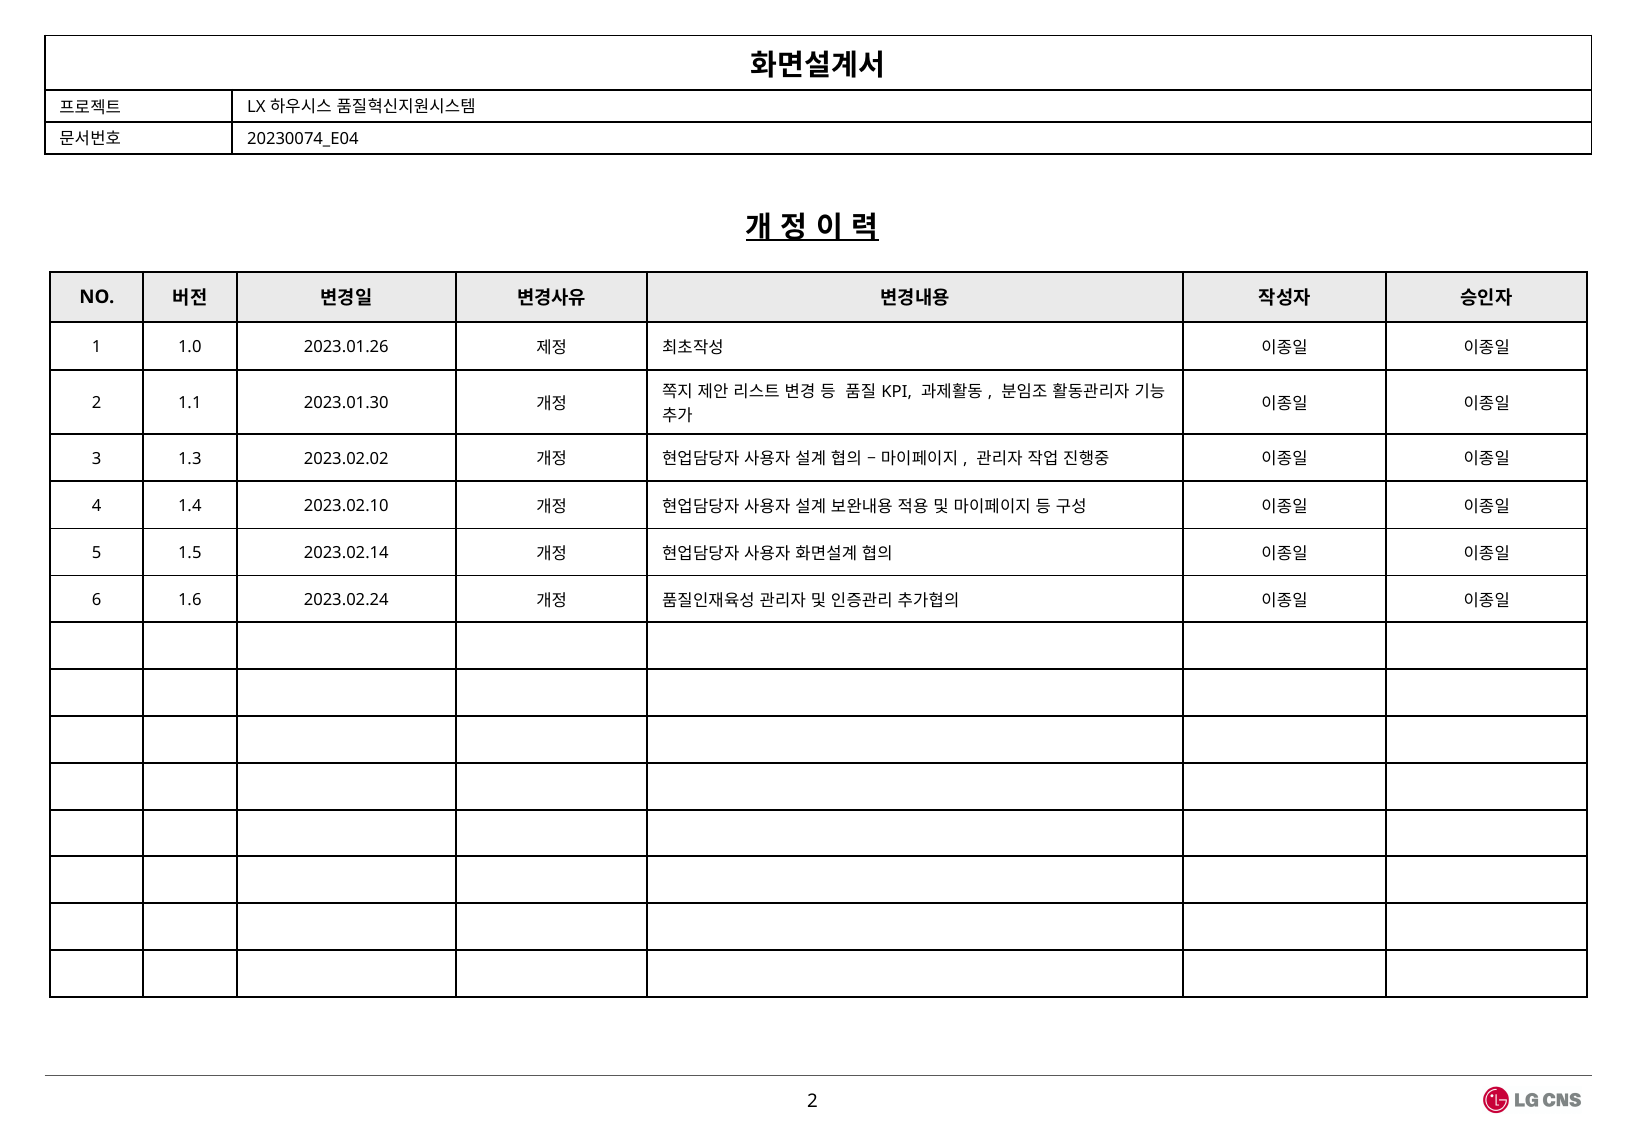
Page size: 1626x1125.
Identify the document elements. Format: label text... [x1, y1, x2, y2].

table_cell 개정 [457, 371, 646, 433]
table_cell [1387, 811, 1586, 855]
table_cell 이종일 [1387, 323, 1586, 369]
table_cell 1.4 [144, 482, 236, 528]
table_cell [1184, 811, 1385, 855]
table_header 승인자 [1387, 273, 1586, 321]
table_cell [648, 857, 1182, 902]
table_cell [51, 623, 142, 668]
table_cell [238, 670, 455, 715]
table_cell [144, 904, 236, 949]
table_cell [238, 764, 455, 809]
table_cell 1 [51, 323, 142, 369]
table_cell [457, 904, 646, 949]
table_cell 이종일 [1184, 482, 1385, 528]
table_cell [457, 811, 646, 855]
table_cell [238, 857, 455, 902]
table_cell [648, 623, 1182, 668]
table_cell [51, 857, 142, 902]
table_cell 이종일 [1387, 435, 1586, 480]
table_cell 2023.01.30 [238, 371, 455, 433]
table_cell 1.1 [144, 371, 236, 433]
table_cell 이종일 [1184, 435, 1385, 480]
table_cell [648, 670, 1182, 715]
table_header NO. [51, 273, 142, 321]
table_cell 4 [51, 482, 142, 528]
table_cell 5 [51, 529, 142, 575]
table_cell [1184, 764, 1385, 809]
table_cell [1184, 904, 1385, 949]
table_cell [1387, 904, 1586, 949]
table_cell [144, 717, 236, 762]
table_cell 이종일 [1184, 576, 1385, 621]
table_cell [144, 623, 236, 668]
table_header 변경내용 [648, 273, 1182, 321]
table_cell [648, 717, 1182, 762]
table_cell 2 [51, 371, 142, 433]
table_cell [1387, 764, 1586, 809]
table_cell [1184, 857, 1385, 902]
table_cell [238, 904, 455, 949]
table_cell [1184, 951, 1385, 996]
table_cell 쪽지 제안 리스트 변경 등 품질KPI, 과제활동, 분임조 활동관리자 기능 추가 [648, 371, 1182, 433]
table_cell [648, 811, 1182, 855]
table_cell 이종일 [1387, 529, 1586, 575]
table_cell [144, 857, 236, 902]
table_cell [1387, 951, 1586, 996]
table_cell 최초작성 [648, 323, 1182, 369]
table_cell 2023.02.10 [238, 482, 455, 528]
table_cell [1184, 670, 1385, 715]
table_header 작성자 [1184, 273, 1385, 321]
table_cell [648, 764, 1182, 809]
table_cell 이종일 [1387, 482, 1586, 528]
table_cell 개정 [457, 529, 646, 575]
table_cell [51, 670, 142, 715]
table_cell [648, 951, 1182, 996]
table_cell 3 [51, 435, 142, 480]
table_cell 현업담당자 사용자 설계 협의 – 마이페이지, 관리자 작업 진행중 [648, 435, 1182, 480]
table_cell [238, 951, 455, 996]
table_cell [457, 764, 646, 809]
table_cell [238, 623, 455, 668]
table_cell 제정 [457, 323, 646, 369]
table_cell [1387, 857, 1586, 902]
table_cell 이종일 [1184, 529, 1385, 575]
table_cell 이종일 [1387, 576, 1586, 621]
table_cell [457, 717, 646, 762]
table_cell 품질인재육성 관리자 및 인증관리 추가협의 [648, 576, 1182, 621]
table_cell [238, 717, 455, 762]
table_cell 1.5 [144, 529, 236, 575]
table_cell [144, 670, 236, 715]
table_cell [457, 670, 646, 715]
table_cell [648, 904, 1182, 949]
table_cell 2023.02.24 [238, 576, 455, 621]
table_cell [238, 811, 455, 855]
table_cell [1387, 670, 1586, 715]
table_cell [144, 764, 236, 809]
table_cell [1387, 717, 1586, 762]
table_cell [1387, 623, 1586, 668]
table_cell 이종일 [1184, 323, 1385, 369]
table_cell [51, 717, 142, 762]
table_cell [144, 951, 236, 996]
table_cell 개정 [457, 435, 646, 480]
table_cell [457, 857, 646, 902]
table_header 버전 [144, 273, 236, 321]
table_cell 이종일 [1387, 371, 1586, 433]
table_cell 2023.01.26 [238, 323, 455, 369]
table_cell [457, 951, 646, 996]
table_cell [51, 951, 142, 996]
table_header 변경일 [238, 273, 455, 321]
table_cell 이종일 [1184, 371, 1385, 433]
table_cell 2023.02.14 [238, 529, 455, 575]
table_cell 1.0 [144, 323, 236, 369]
table_cell 현업담당자 사용자 화면설계 협의 [648, 529, 1182, 575]
text_box 개 정 이 력 [47, 200, 1578, 251]
table_cell 1.6 [144, 576, 236, 621]
table_cell [457, 623, 646, 668]
table_cell 2023.02.02 [238, 435, 455, 480]
table_cell [1184, 623, 1385, 668]
table_header 변경사유 [457, 273, 646, 321]
table_cell 현업담당자 사용자 설계 보완내용 적용 및 마이페이지 등 구성 [648, 482, 1182, 528]
table_cell 개정 [457, 576, 646, 621]
table_cell [51, 904, 142, 949]
table_cell 1.3 [144, 435, 236, 480]
table_cell 개정 [457, 482, 646, 528]
table_cell [1184, 717, 1385, 762]
table_cell [51, 811, 142, 855]
table_cell 6 [51, 576, 142, 621]
table_cell [51, 764, 142, 809]
table_cell [144, 811, 236, 855]
